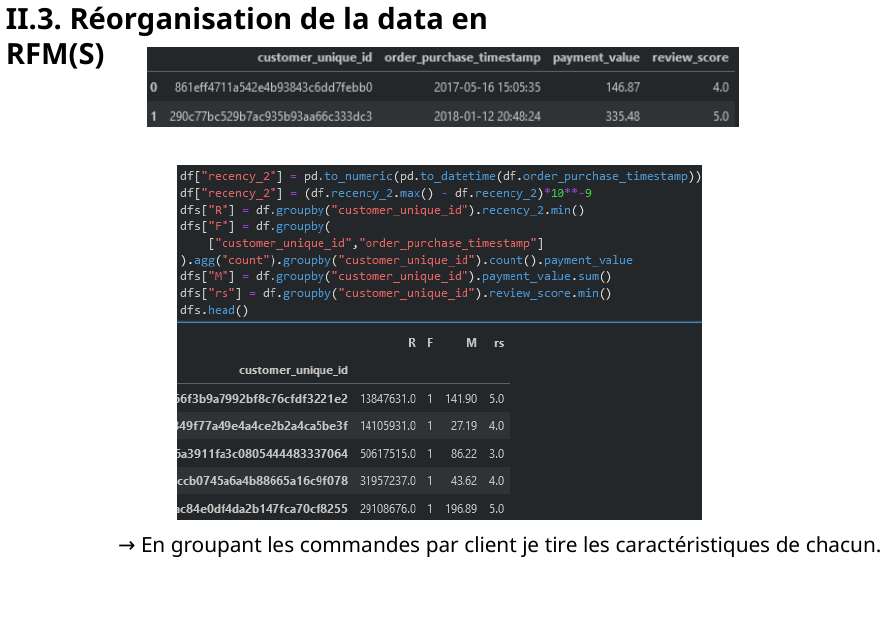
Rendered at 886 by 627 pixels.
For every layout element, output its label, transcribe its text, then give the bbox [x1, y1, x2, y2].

text_box II.3. Réorganisation de la data en RFM(S) [0, 0, 591, 70]
text_box → En groupant les commandes par client je tire les caractéristiques de chacun. [118, 531, 886, 557]
picture [147, 47, 739, 127]
picture [177, 165, 702, 520]
